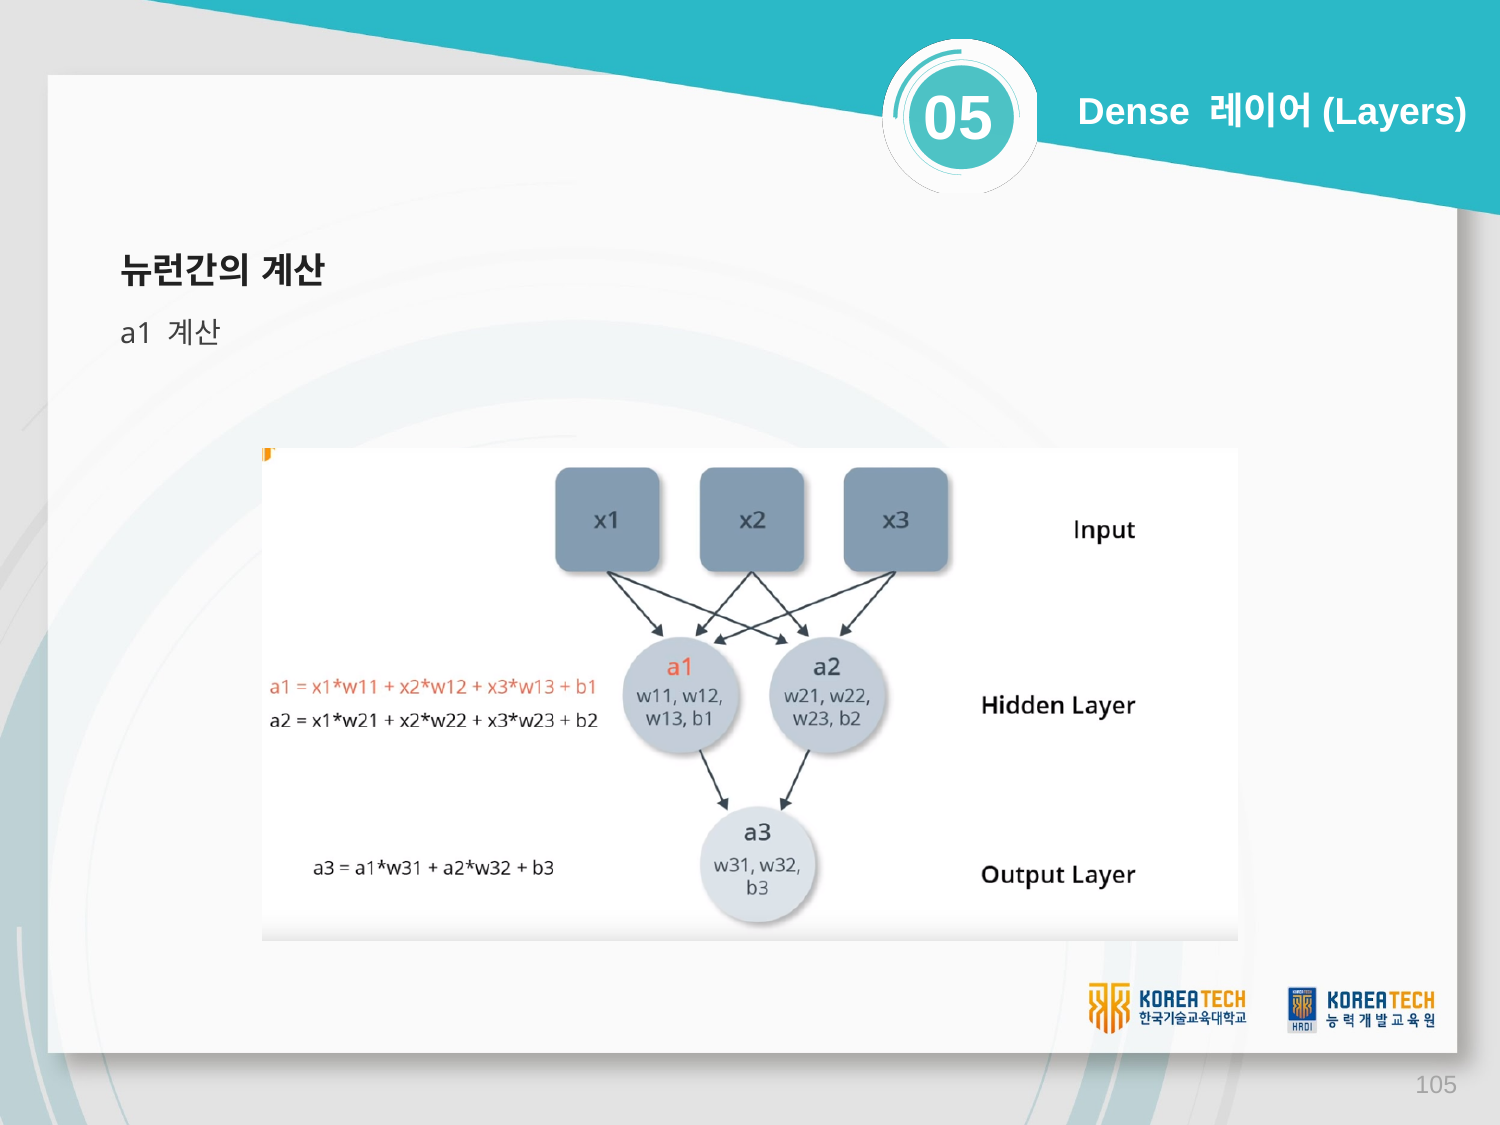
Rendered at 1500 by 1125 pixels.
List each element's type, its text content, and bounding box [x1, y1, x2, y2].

picture [0, 0, 1500, 1125]
text_box 뉴런간의 계산 a1 계산 [105, 234, 1395, 842]
slide_number 105 [1225, 1053, 1473, 1114]
text_box Dense 레이어(Layers) [1061, 79, 1484, 150]
